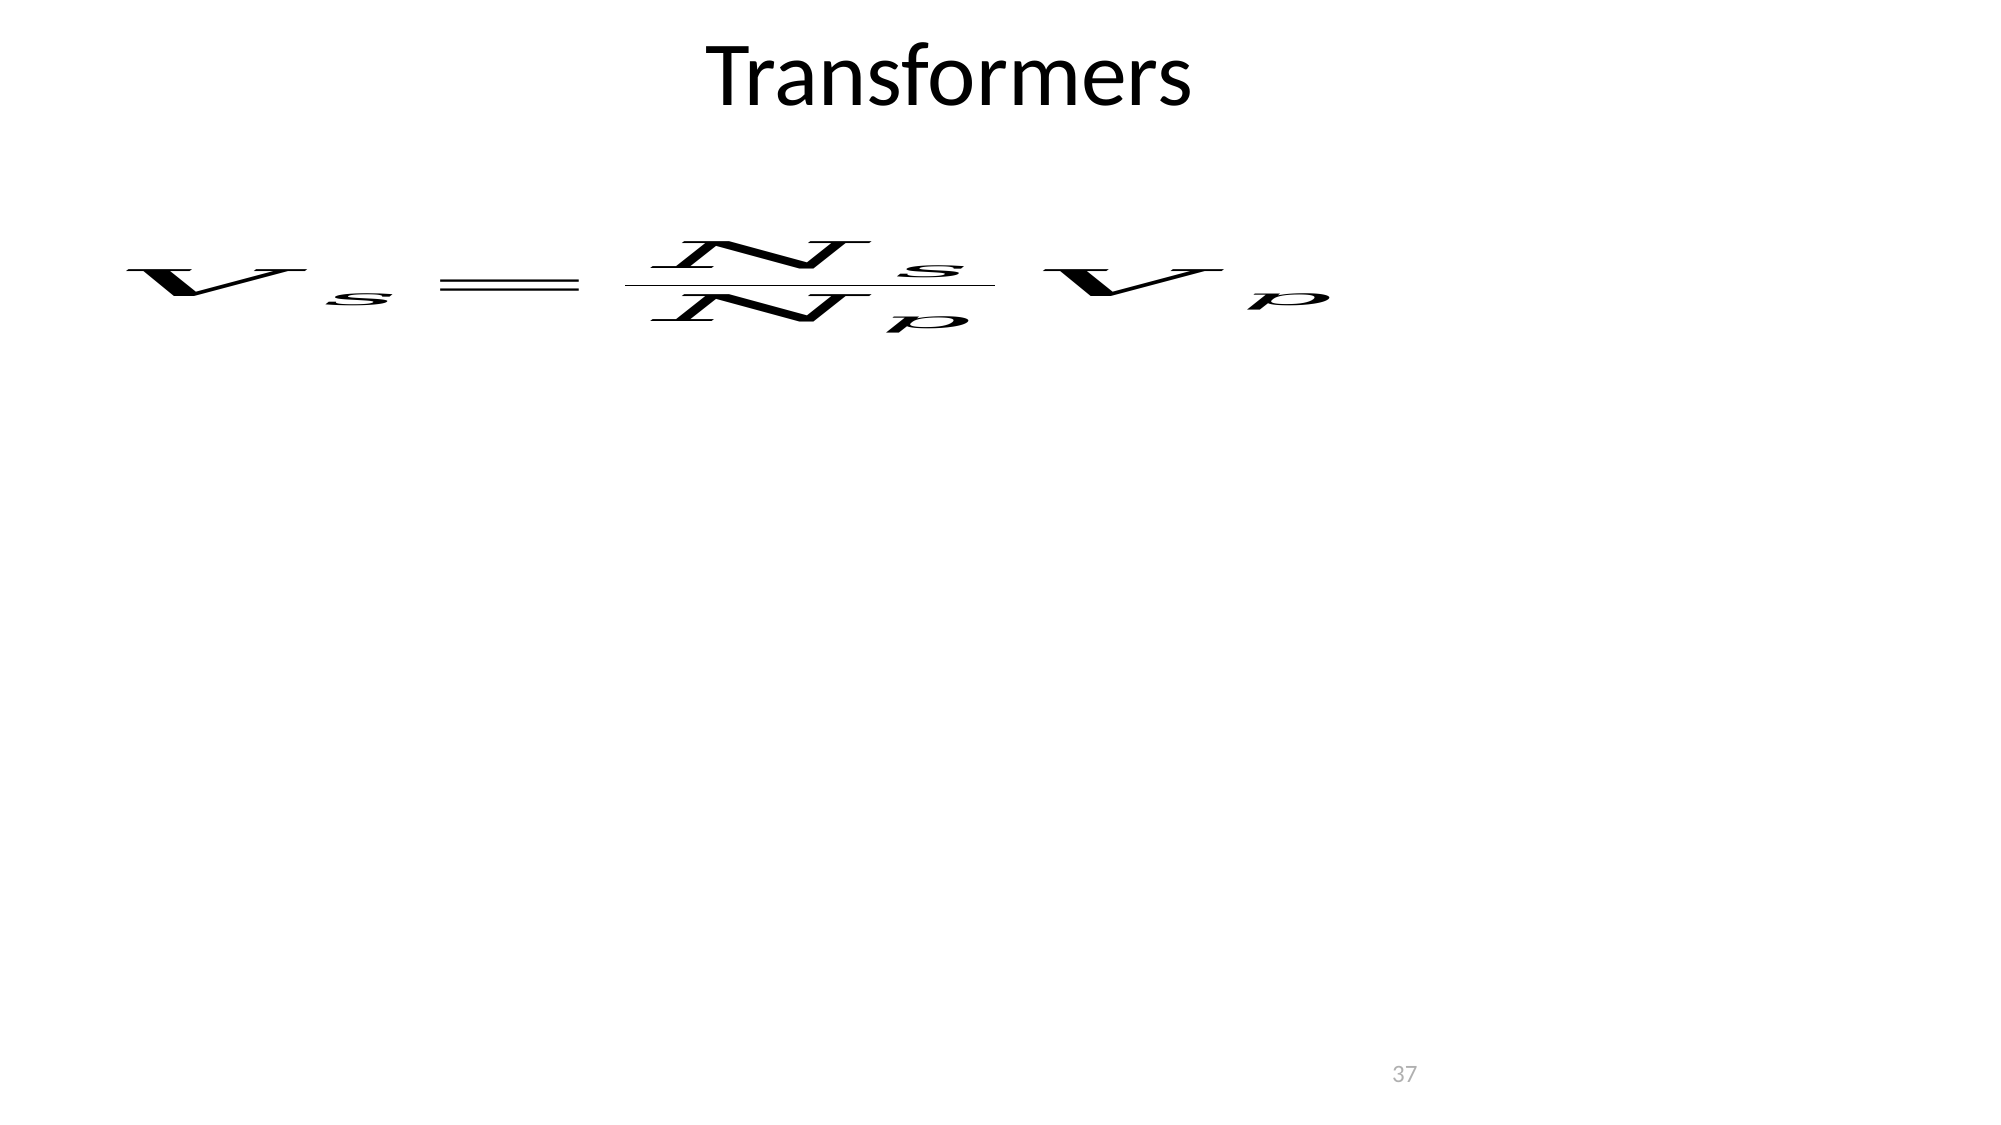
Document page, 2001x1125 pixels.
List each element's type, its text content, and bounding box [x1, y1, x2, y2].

text_box Transformers [33, 13, 1867, 124]
slide_number 37 [1074, 738, 1425, 1125]
